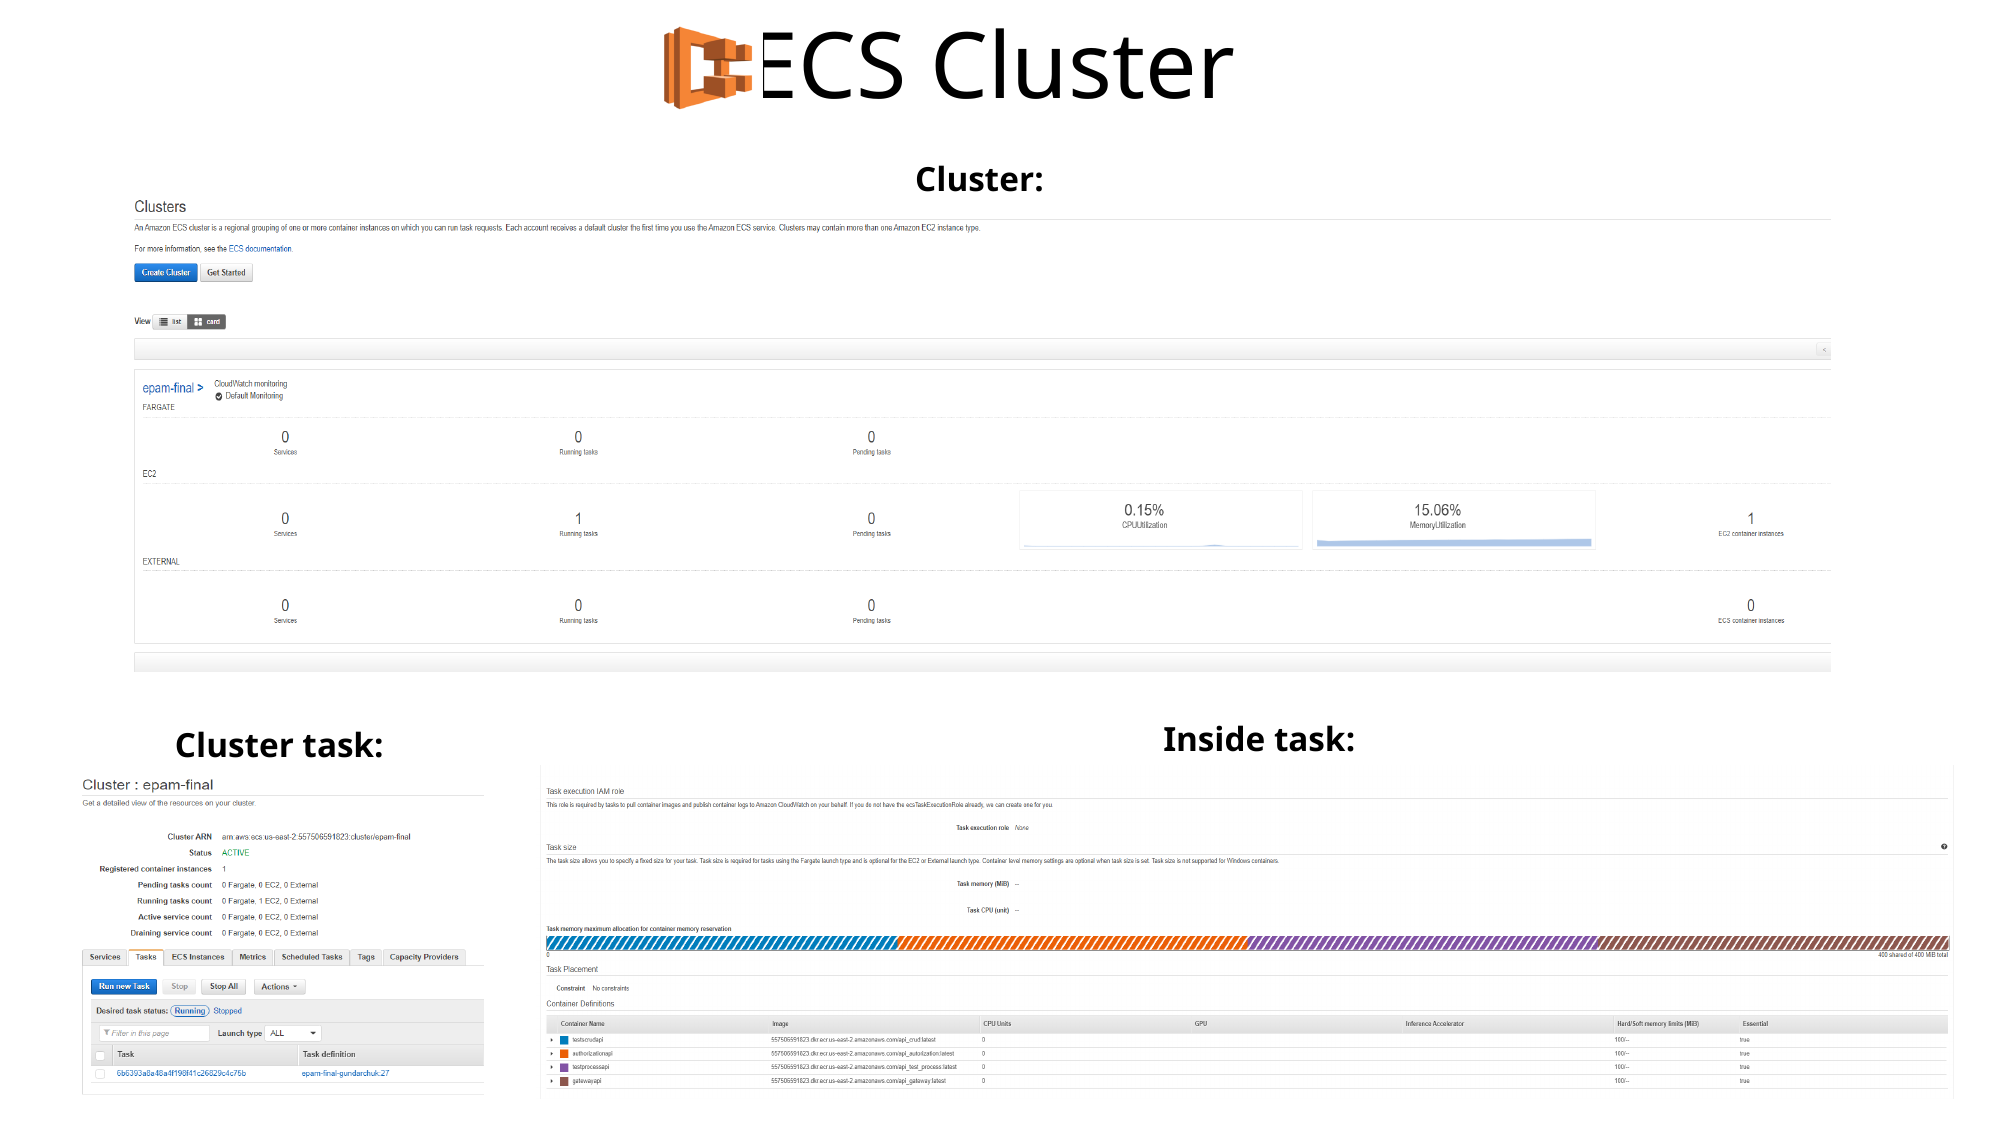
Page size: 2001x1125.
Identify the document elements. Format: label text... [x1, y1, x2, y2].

text_box Cluster: [618, 142, 1341, 198]
picture [76, 771, 484, 1099]
picture [652, 12, 763, 123]
text_box Inside task: [897, 702, 1621, 765]
text_box Cluster task: [0, 708, 641, 772]
picture [536, 765, 1954, 1099]
picture [128, 198, 1831, 672]
title ECS Cluster [128, 0, 1854, 137]
